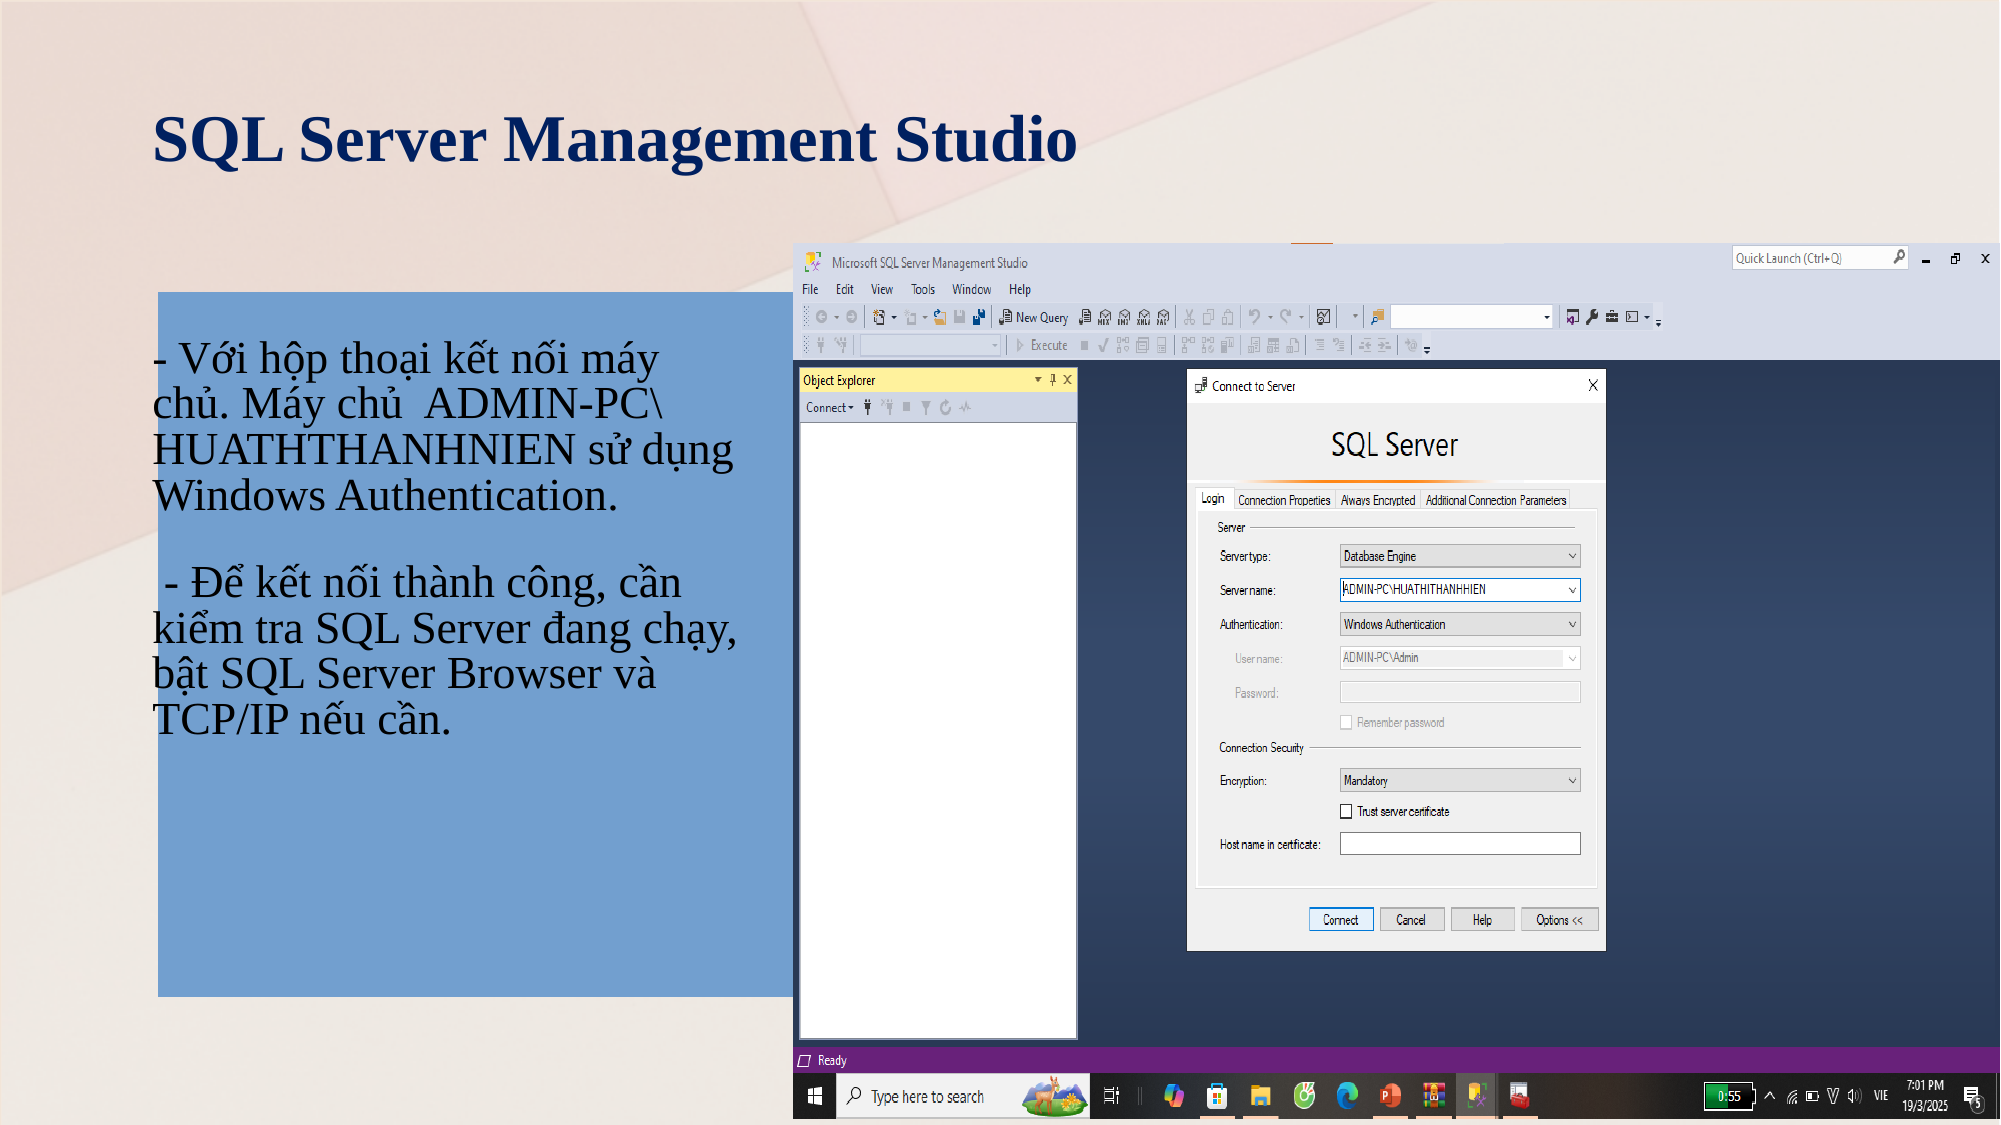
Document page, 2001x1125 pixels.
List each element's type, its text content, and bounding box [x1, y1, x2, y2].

title SQL Server Management Studio [137, 43, 1842, 236]
list - Với hộp thoại kết nối máy chủ. Máy chủ ADMIN-PC\HUATHTHANHNIEN sử dụng Windows Authentication. - Để kết nối thành công, cần kiểm tra SQL Server đang chạy, bật SQL Server Browser và TCP/IP nếu cần. [137, 291, 755, 997]
picture [793, 242, 2000, 1119]
